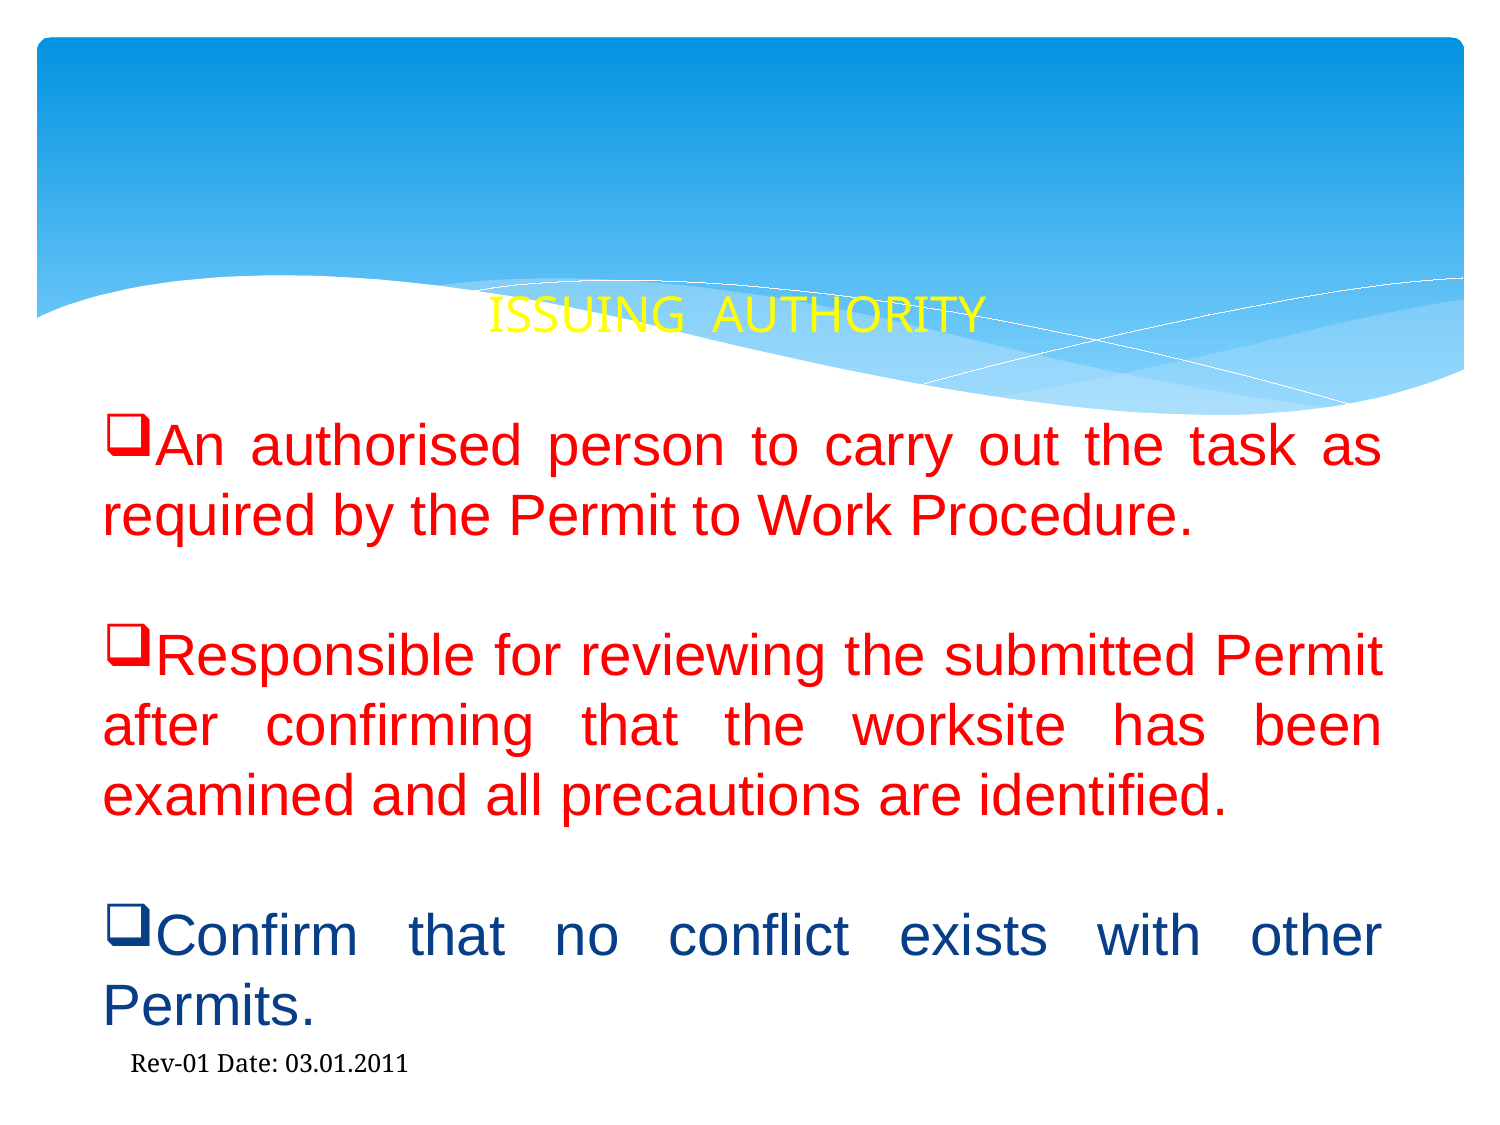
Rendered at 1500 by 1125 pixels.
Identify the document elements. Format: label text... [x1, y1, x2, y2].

title ISSUING AUTHORITY [174, 275, 1300, 350]
list An authorised person to carry out the task as required by the Permit to Work Procedure. Responsible for reviewing the submitted Permit after confirming that the worksite has been examined and all precautions are identified. Confirm that no conflict exists with other Permits. [87, 399, 1400, 1050]
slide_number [75, 1025, 425, 1100]
